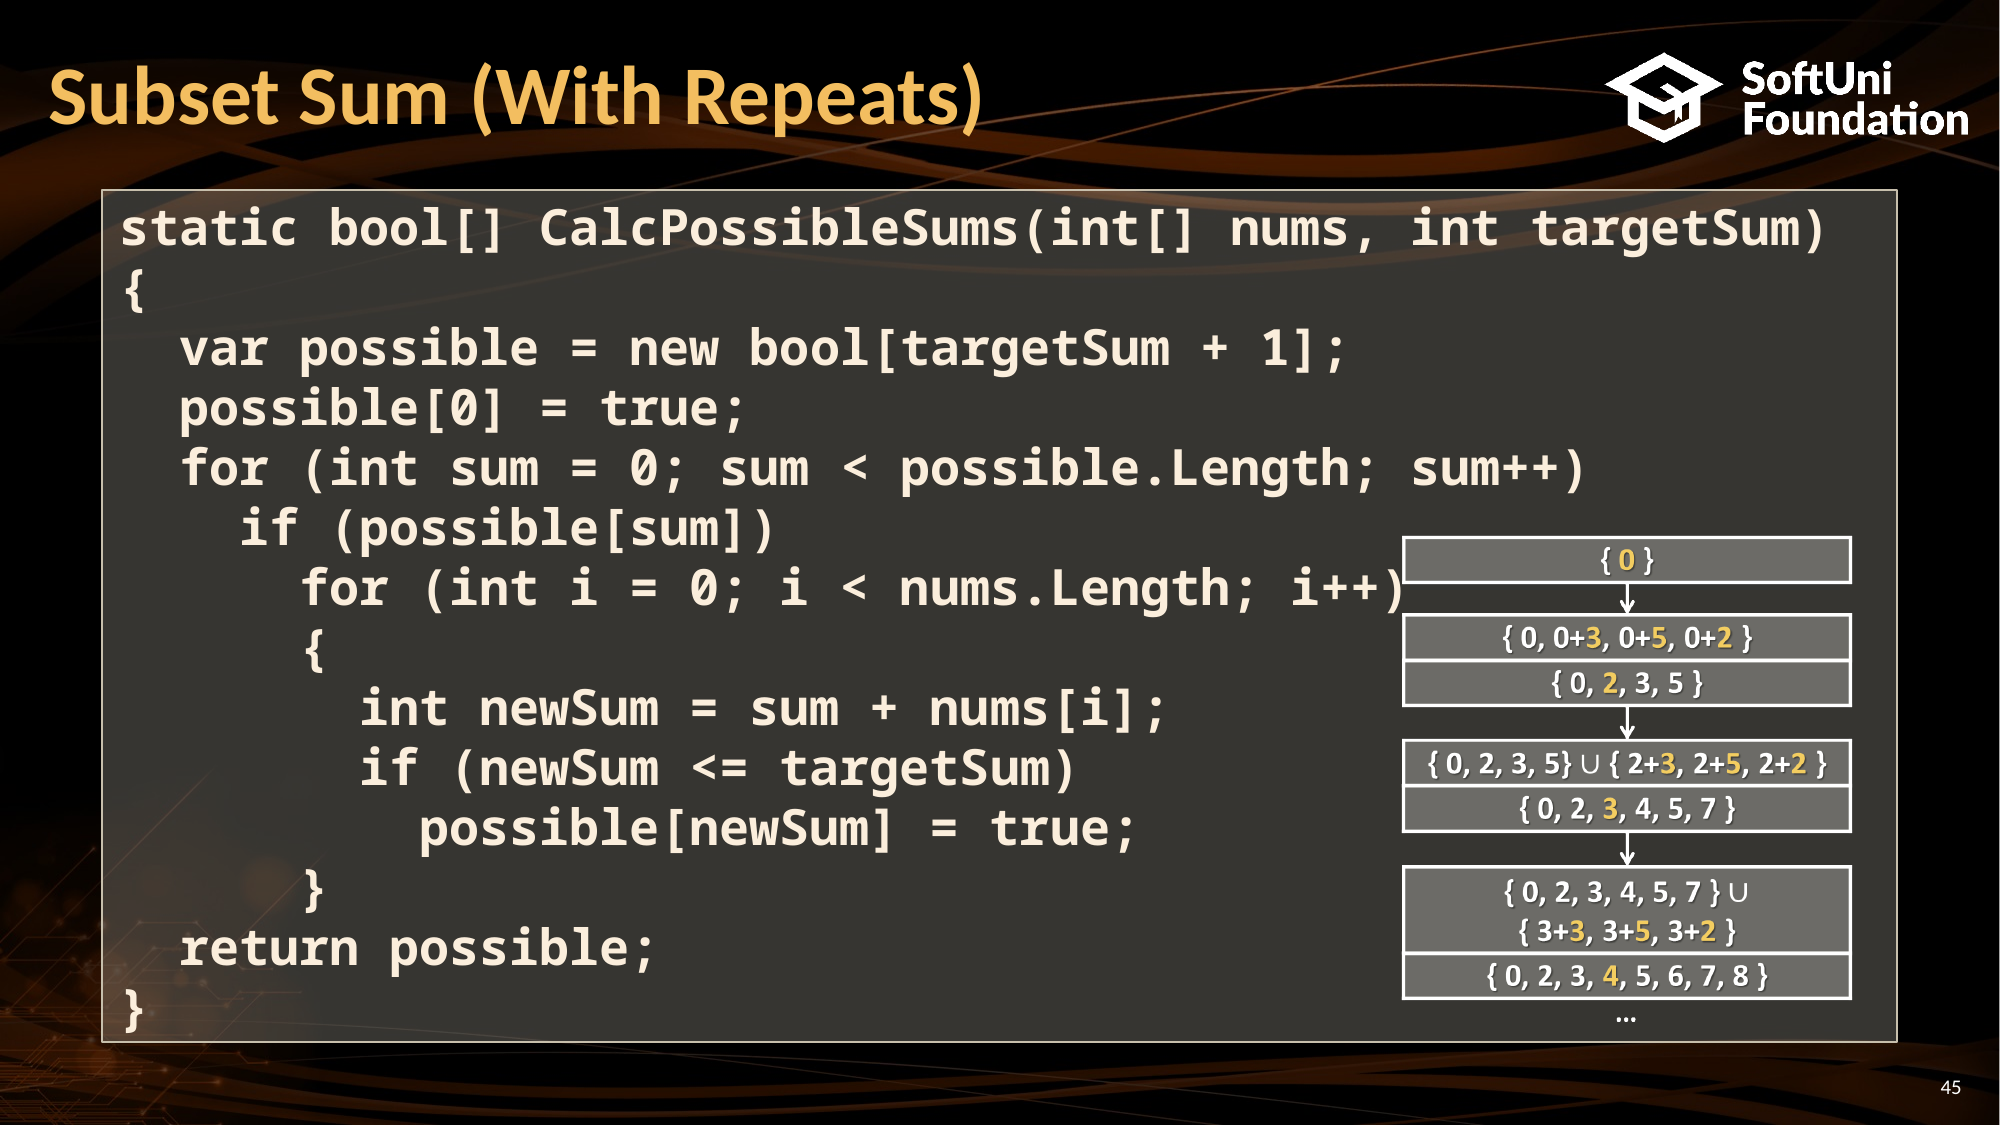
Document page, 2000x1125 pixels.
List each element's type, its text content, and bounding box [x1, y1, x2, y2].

text_box static bool[] CalcPossibleSums(int[] nums, int targetSum) { var possible = new bool[targetSum + 1]; possible[0] = true; for (int sum = 0; sum < possible.Length; sum++) if (possible[sum]) for (int i = 0; i < nums.Length; i++) { int newSum = sum + nums[i]; if (newSum <= targetSum) possible[newSum] = true; } return possible; } [102, 189, 1898, 1042]
text_box <number> [1897, 1070, 1968, 1103]
text_box Subset Sum (With Repeats) [30, 6, 1602, 189]
picture [0, 0, 2000, 1125]
